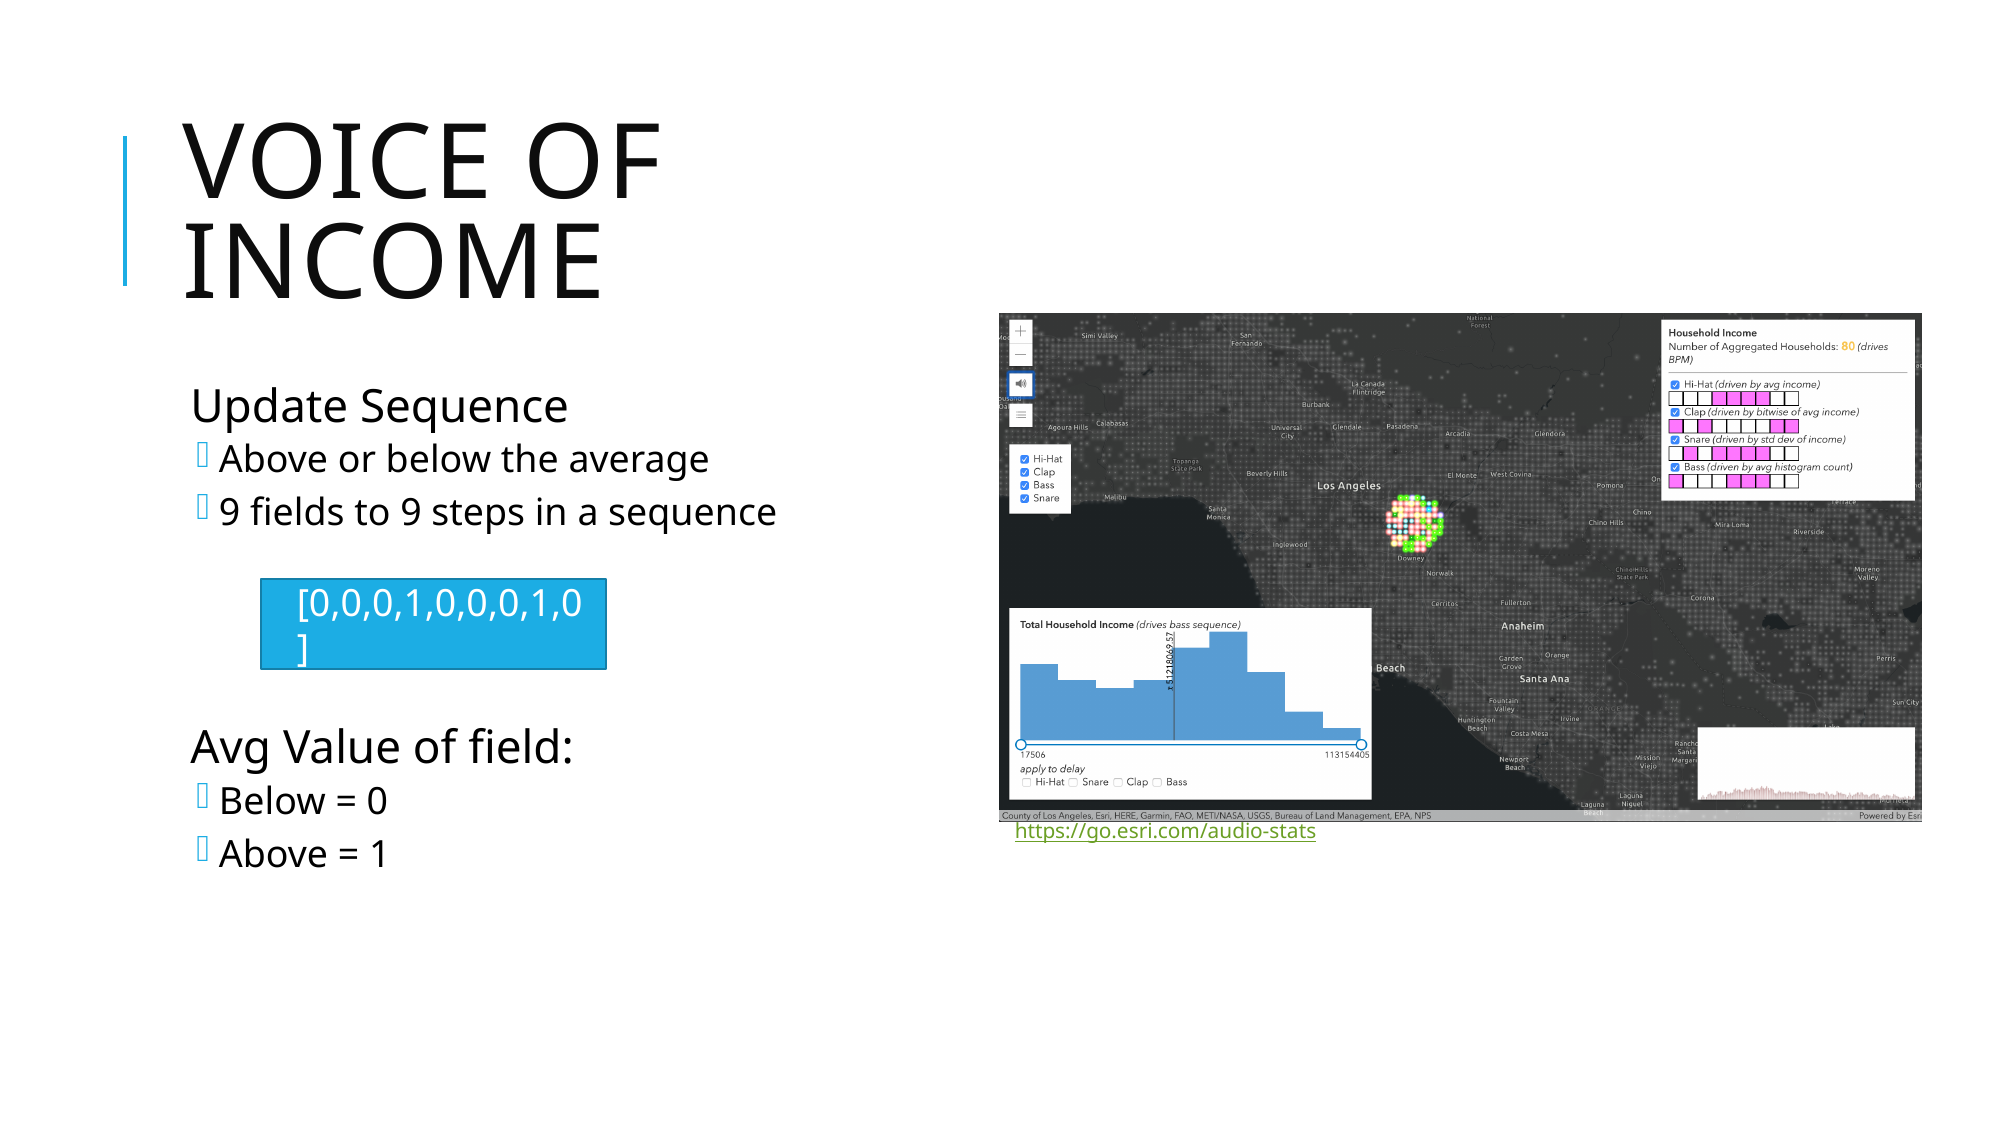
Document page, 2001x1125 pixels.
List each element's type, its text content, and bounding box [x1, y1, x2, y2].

picture [999, 313, 1922, 823]
text_box https://go.esri.com/audio-stats [999, 830, 1895, 854]
list Update Sequence Above or below the average 9 fields to 9 steps in a sequence Avg Value of field: Below = 0 Above = 1 [168, 375, 895, 1020]
text_box [0,0,0,1,0,0,0,1,0] [260, 578, 607, 670]
title Voice of income [168, 96, 895, 342]
